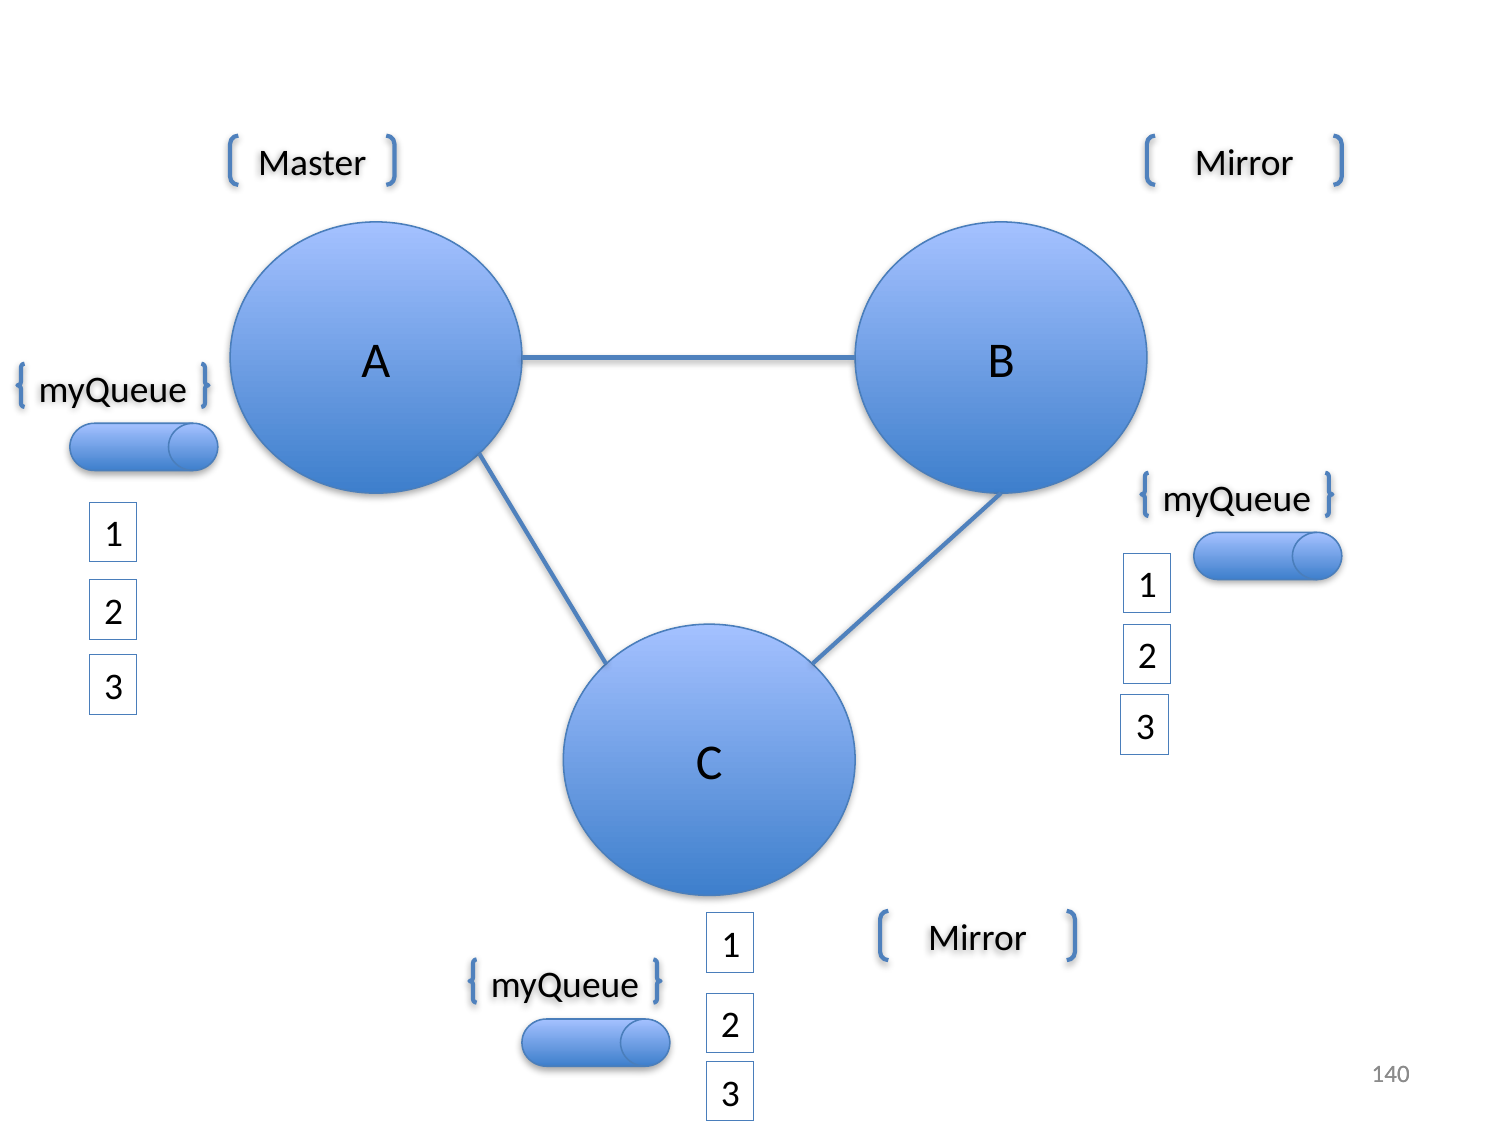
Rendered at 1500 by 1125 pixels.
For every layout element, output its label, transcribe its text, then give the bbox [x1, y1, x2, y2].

text_box myQueue [15, 361, 211, 409]
text_box Mirror [1144, 133, 1344, 187]
text_box 3 [706, 1061, 754, 1121]
text_box 2 [706, 993, 754, 1053]
text_box 1 [89, 502, 137, 562]
text_box 2 [1123, 624, 1171, 684]
text_box B [854, 221, 1148, 494]
text_box 1 [706, 912, 754, 973]
text_box 3 [1120, 694, 1169, 755]
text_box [478, 453, 607, 665]
text_box [69, 422, 219, 472]
text_box [1193, 531, 1343, 581]
text_box 2 [89, 579, 137, 640]
text_box Master [227, 133, 397, 187]
text_box 140 [1074, 1042, 1425, 1103]
text_box myQueue [467, 957, 663, 1005]
text_box 3 [89, 654, 137, 715]
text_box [812, 492, 1002, 665]
text_box [521, 1018, 671, 1068]
text_box Mirror [878, 908, 1078, 963]
text_box myQueue [1139, 470, 1335, 518]
text_box C [562, 623, 856, 897]
text_box 1 [1123, 553, 1171, 613]
text_box A [229, 221, 523, 494]
